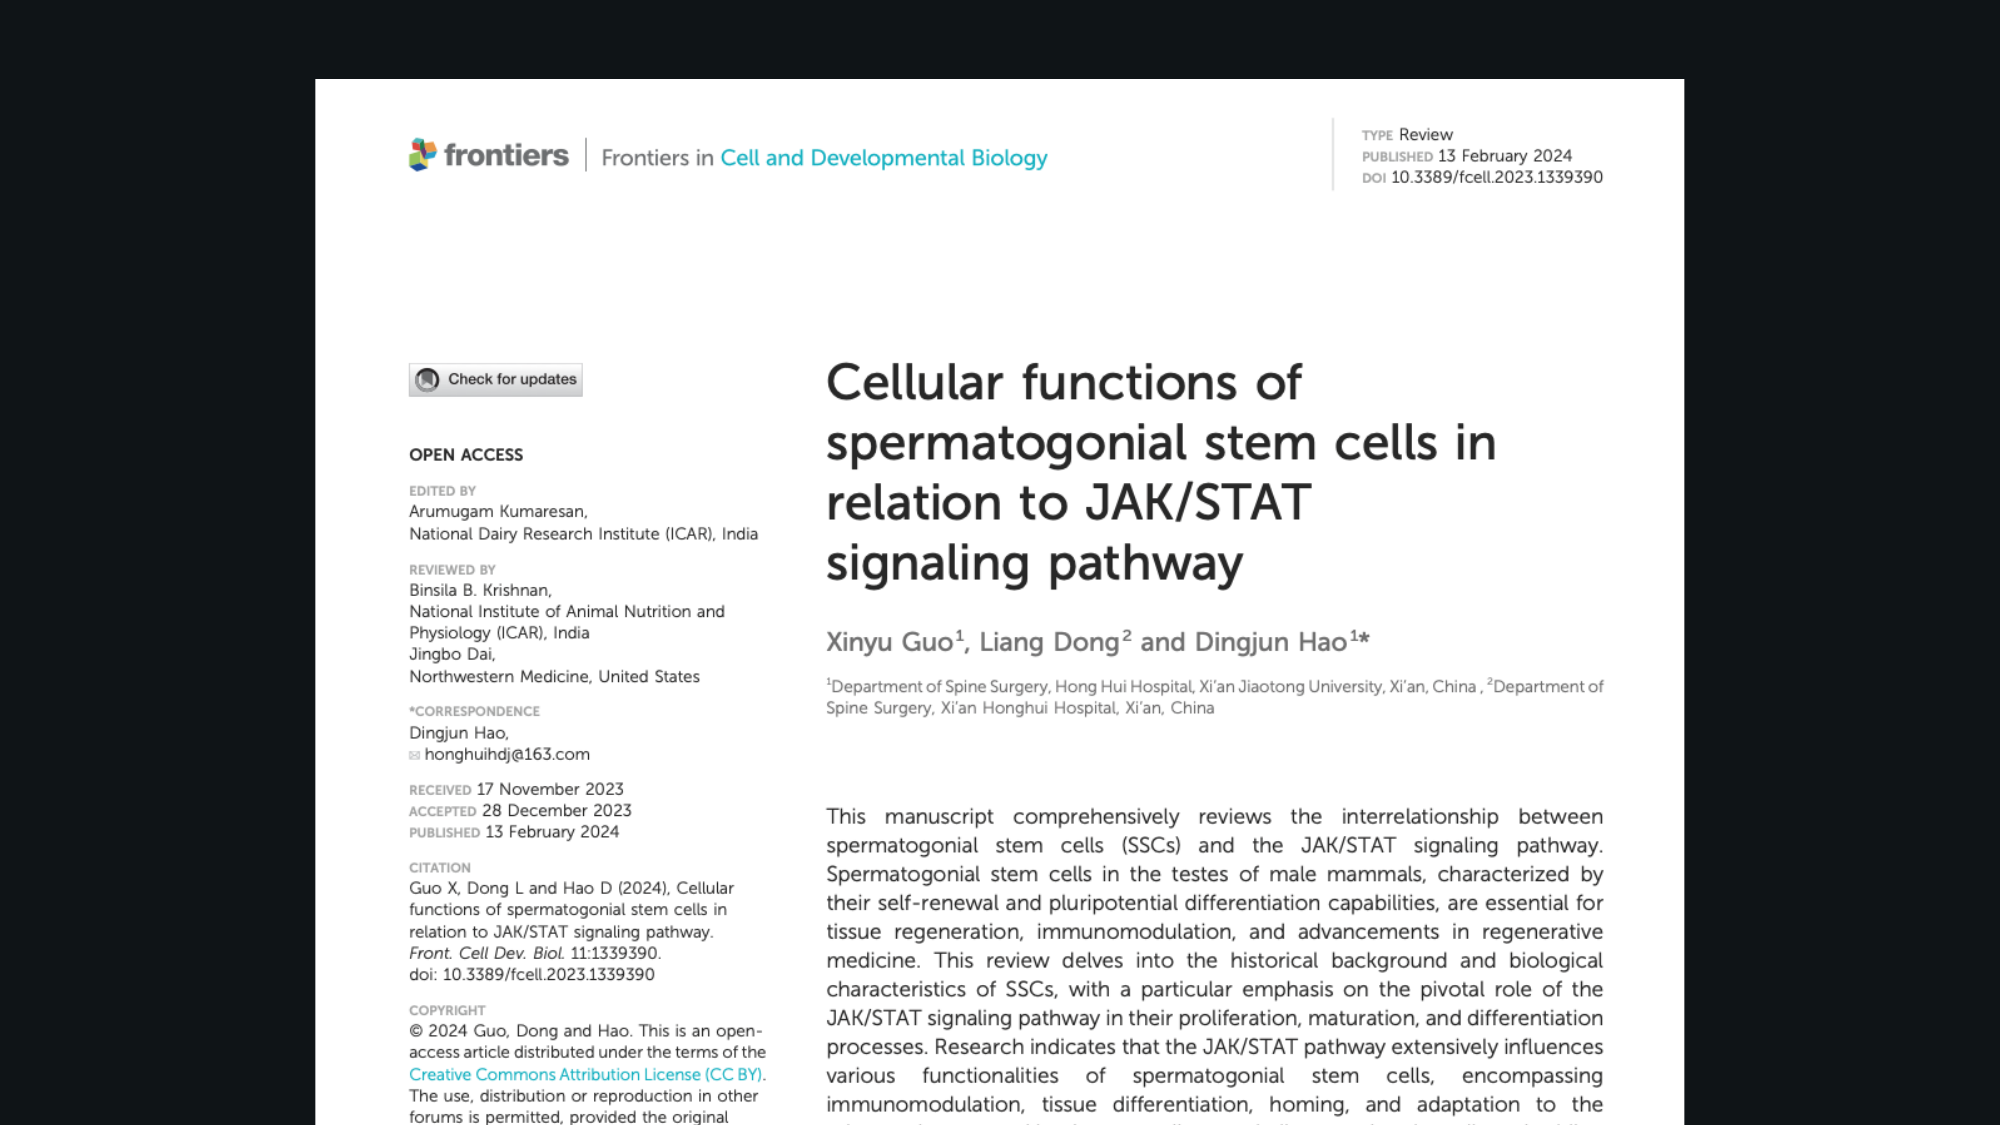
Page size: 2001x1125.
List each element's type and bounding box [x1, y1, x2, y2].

picture [314, 78, 1685, 1125]
